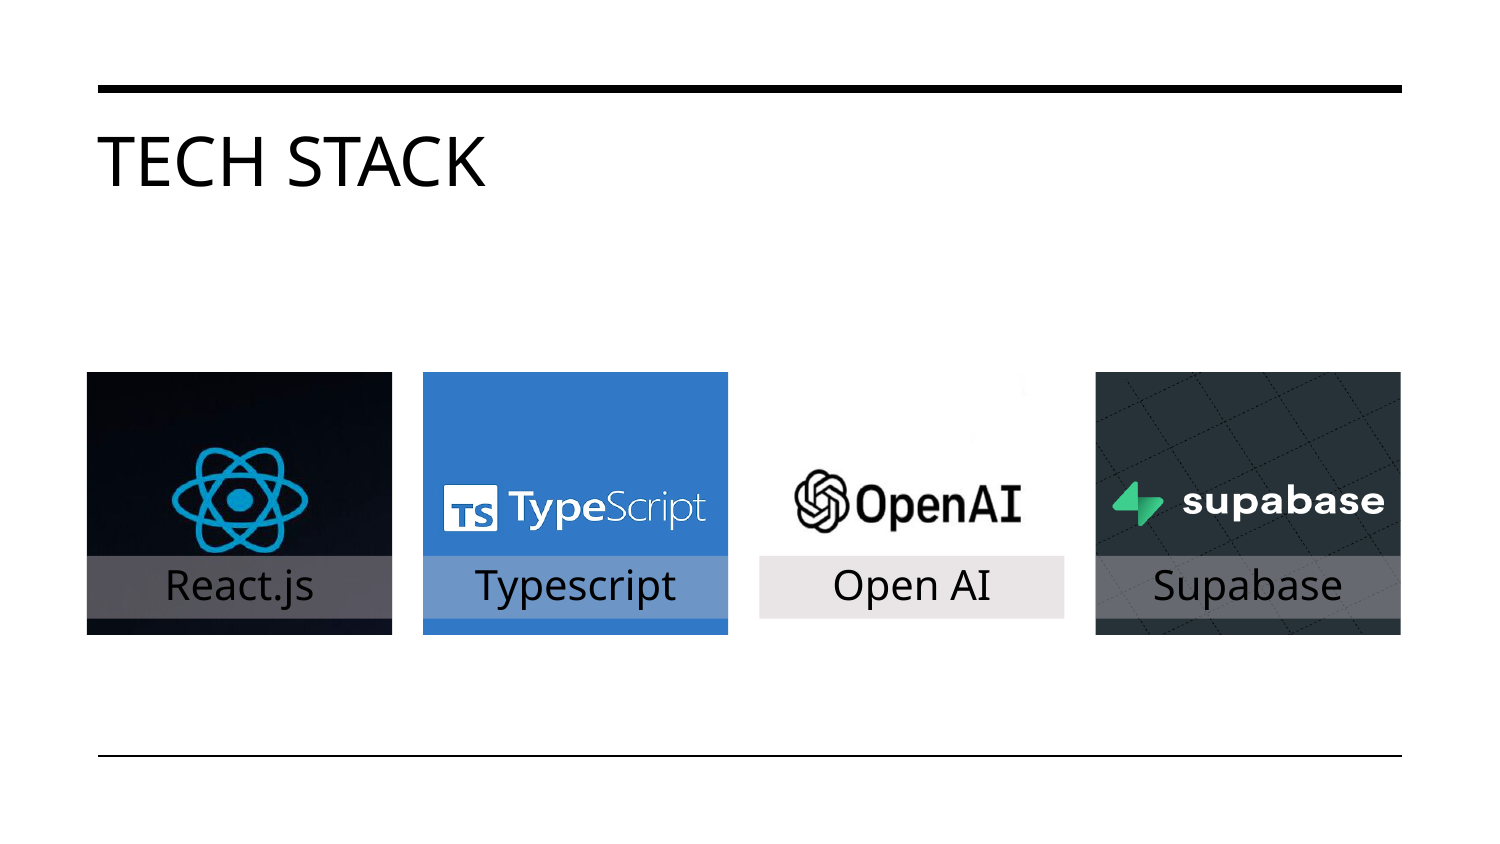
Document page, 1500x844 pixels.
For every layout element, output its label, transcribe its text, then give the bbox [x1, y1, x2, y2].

title TECH STACK [86, 112, 1402, 274]
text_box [86, 372, 1402, 635]
